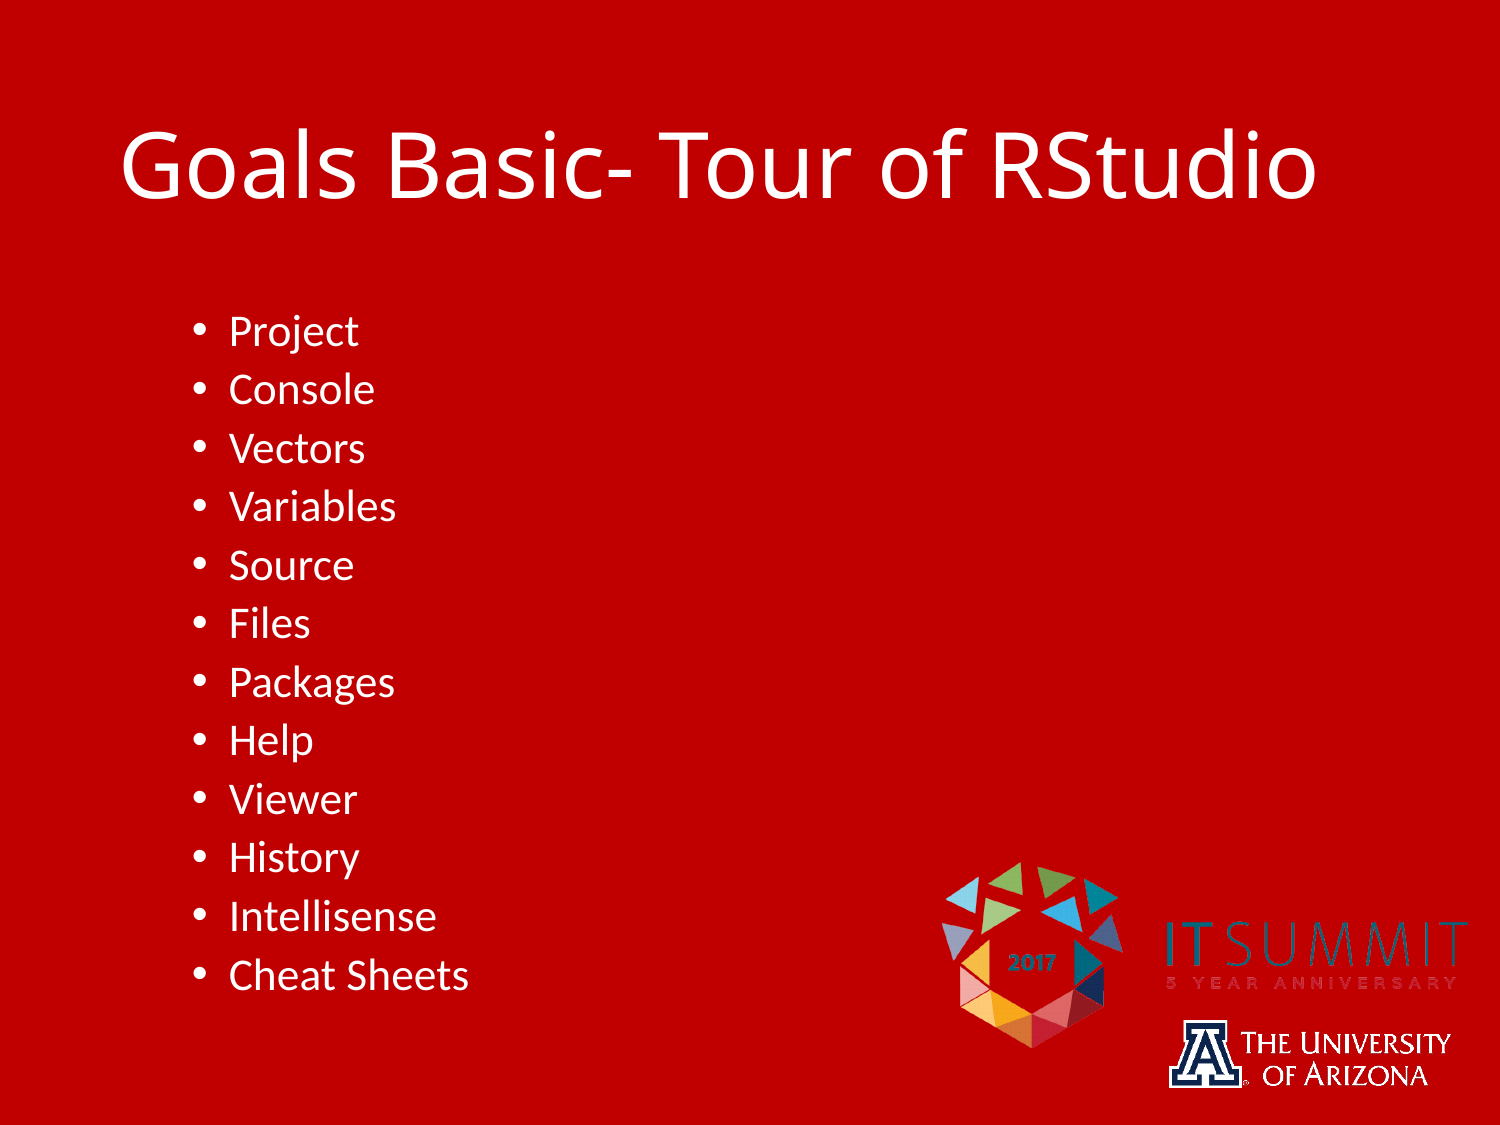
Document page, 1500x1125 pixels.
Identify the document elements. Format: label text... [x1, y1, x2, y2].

title Goals Basic- Tour of RStudio [103, 59, 1397, 278]
picture [933, 858, 1476, 1088]
list Project Console Vectors Variables Source Files Packages Help Viewer History Intellisense Cheat Sheets [103, 299, 1397, 1014]
